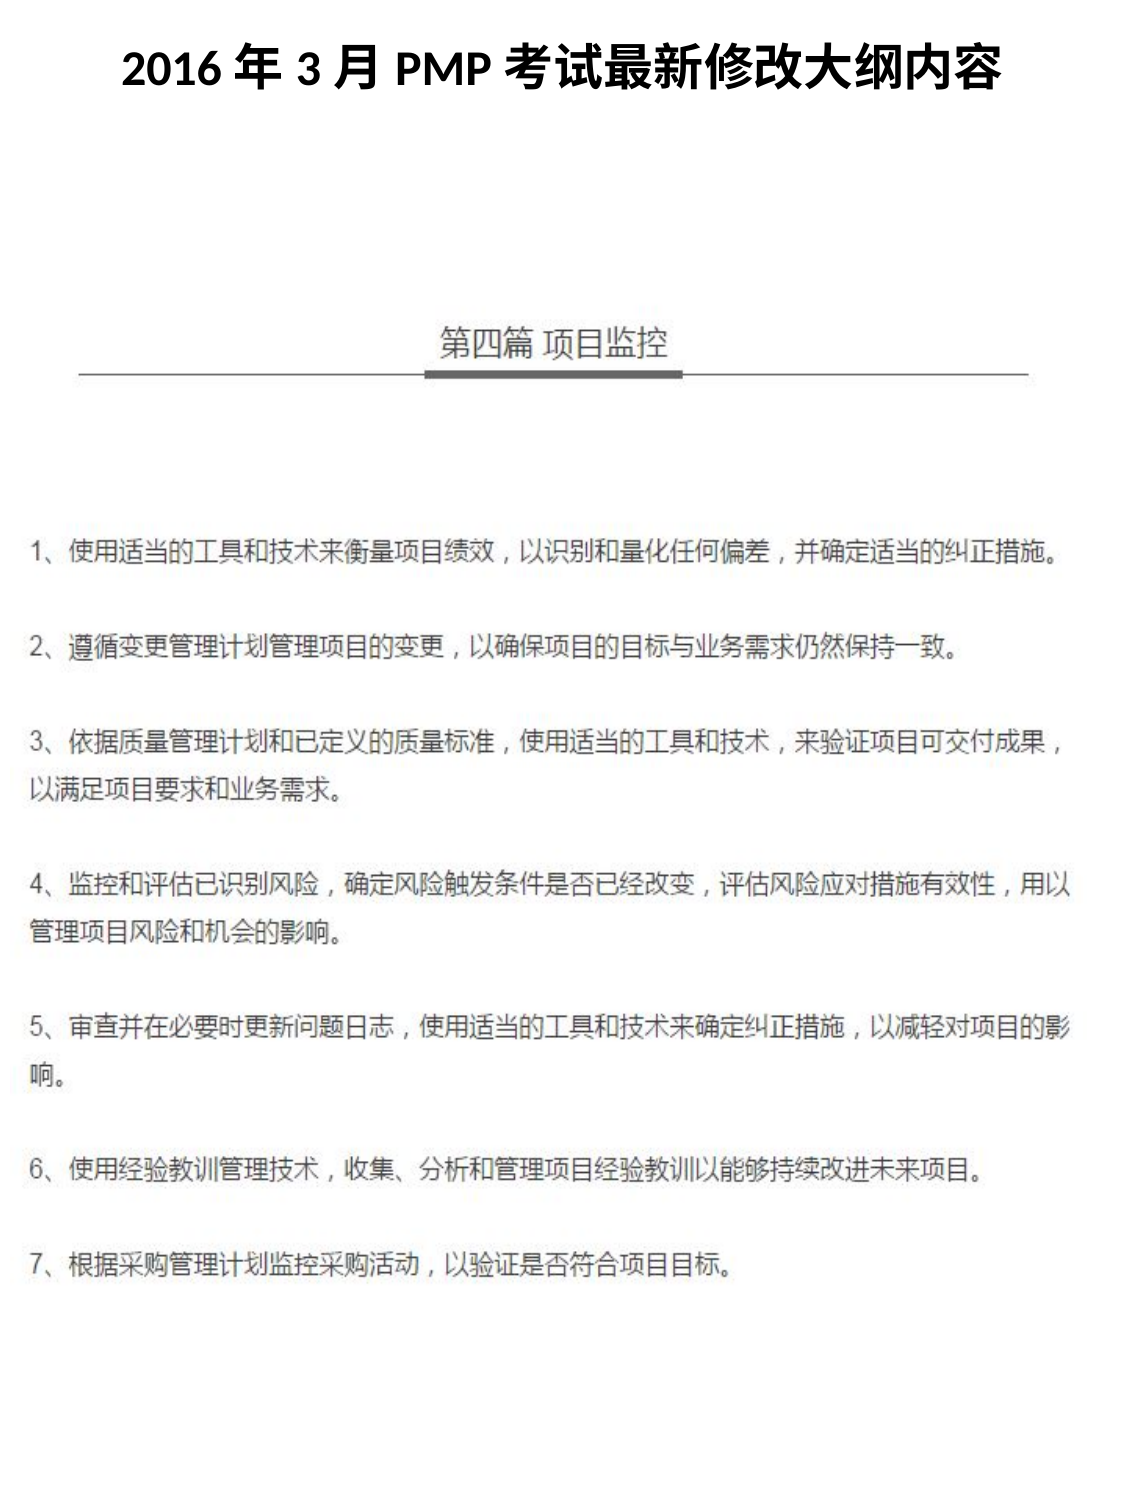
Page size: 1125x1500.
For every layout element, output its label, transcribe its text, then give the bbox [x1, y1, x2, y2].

text_box 2016年3月PMP考试最新修改大纲内容 [0, 13, 1125, 118]
picture [10, 279, 1115, 1302]
